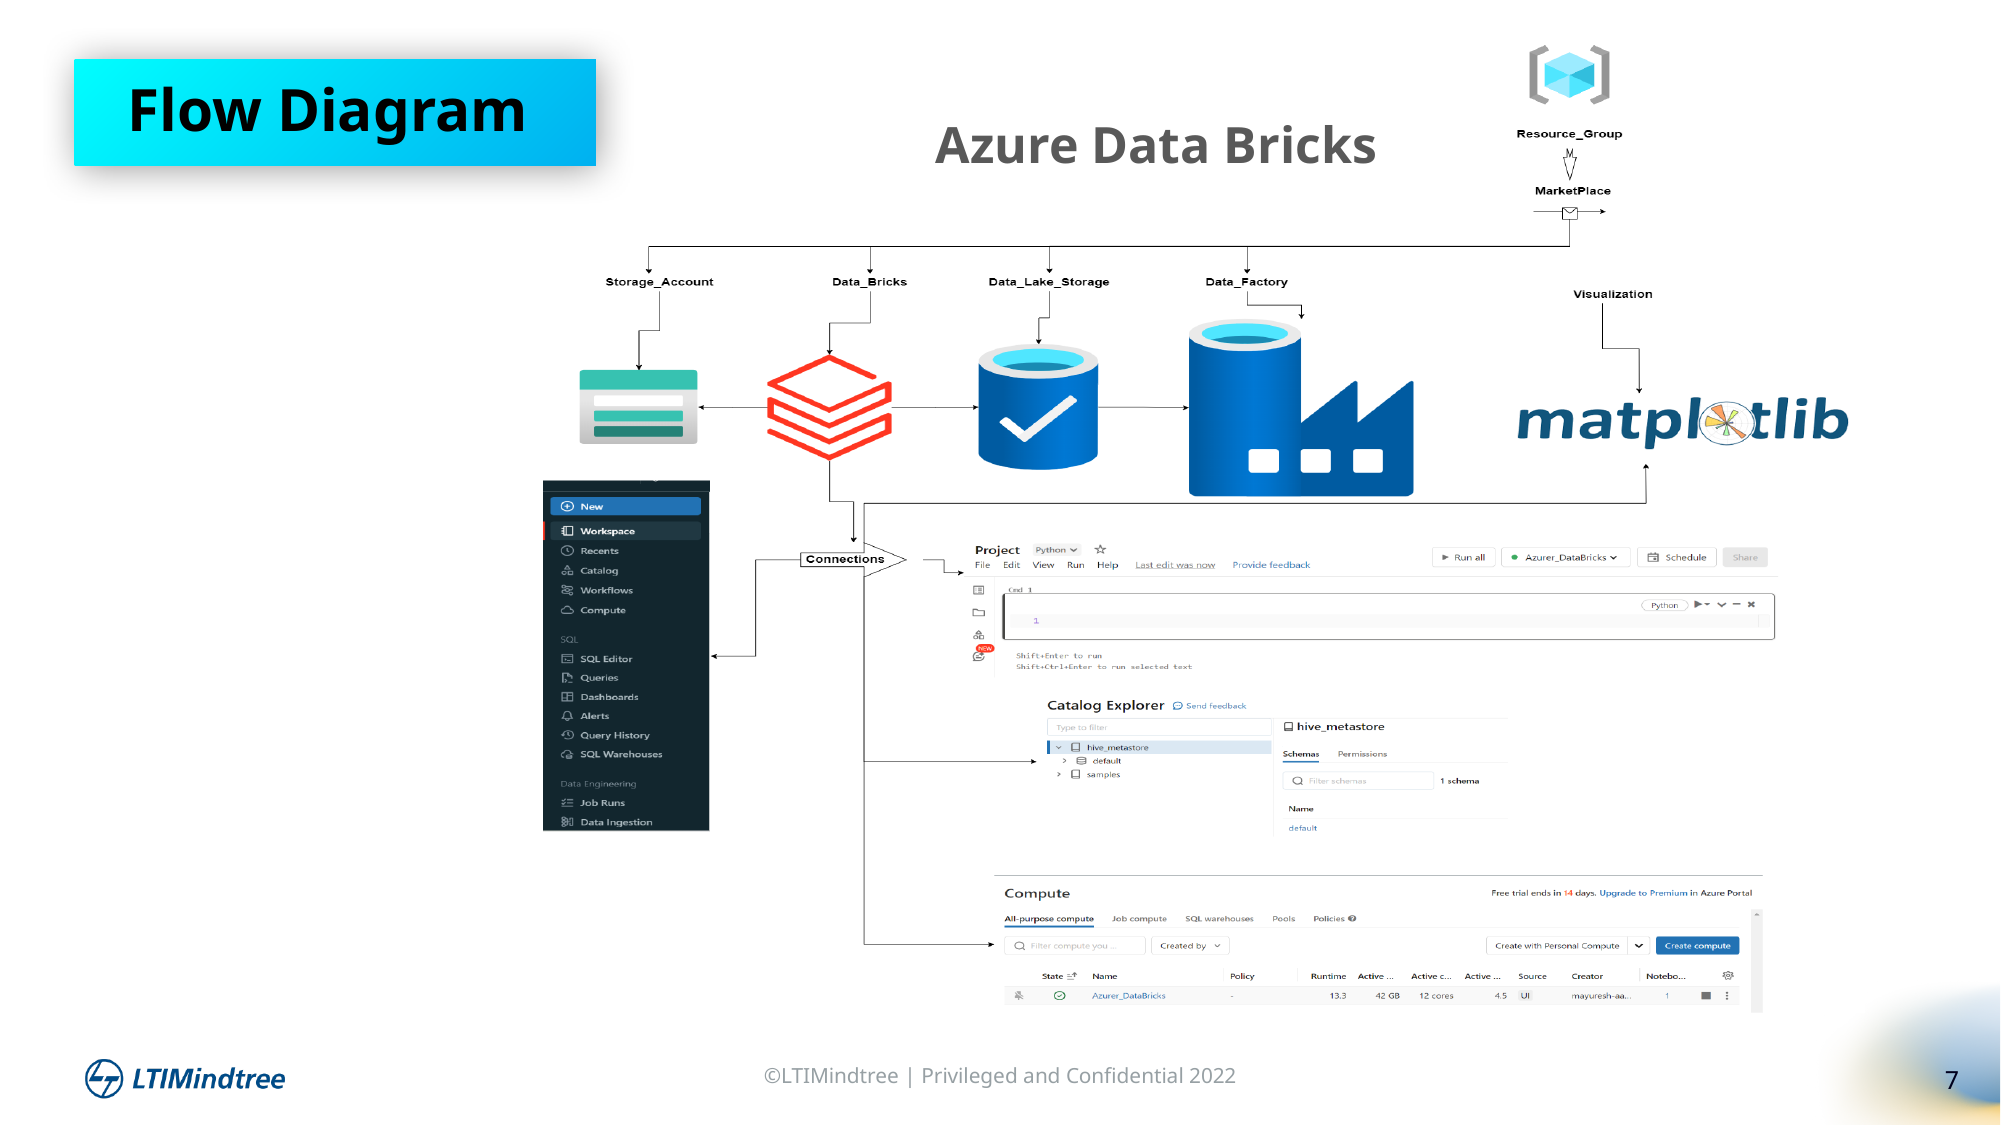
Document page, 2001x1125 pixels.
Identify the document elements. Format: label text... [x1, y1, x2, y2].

text_box Flow Diagram [74, 59, 543, 166]
picture [543, 45, 2001, 1125]
